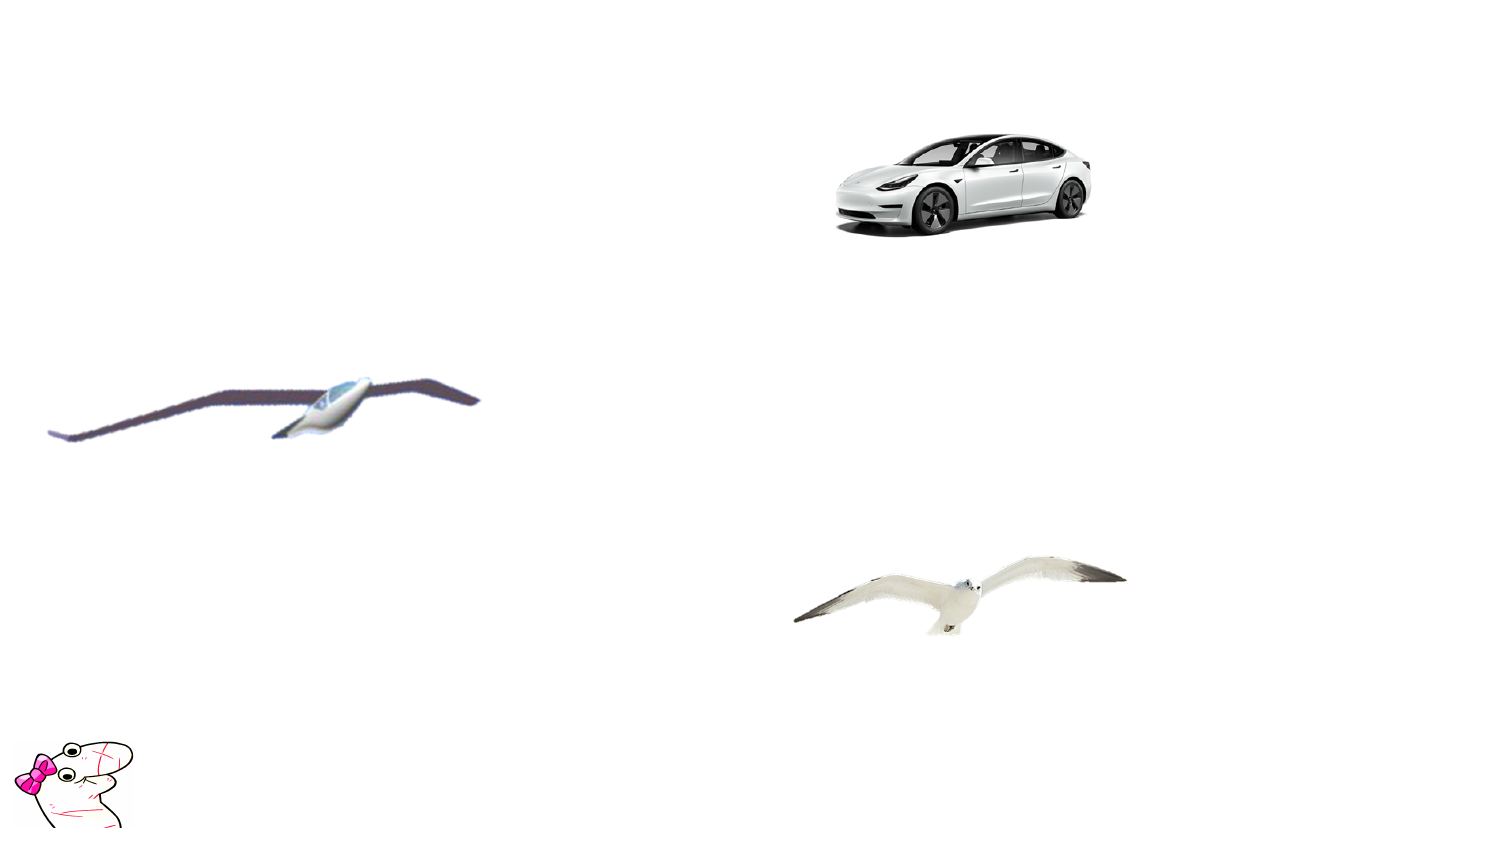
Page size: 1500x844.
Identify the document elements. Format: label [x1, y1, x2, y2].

picture [714, 43, 1208, 321]
picture [37, 245, 562, 568]
picture [14, 740, 134, 828]
picture [779, 542, 1142, 644]
